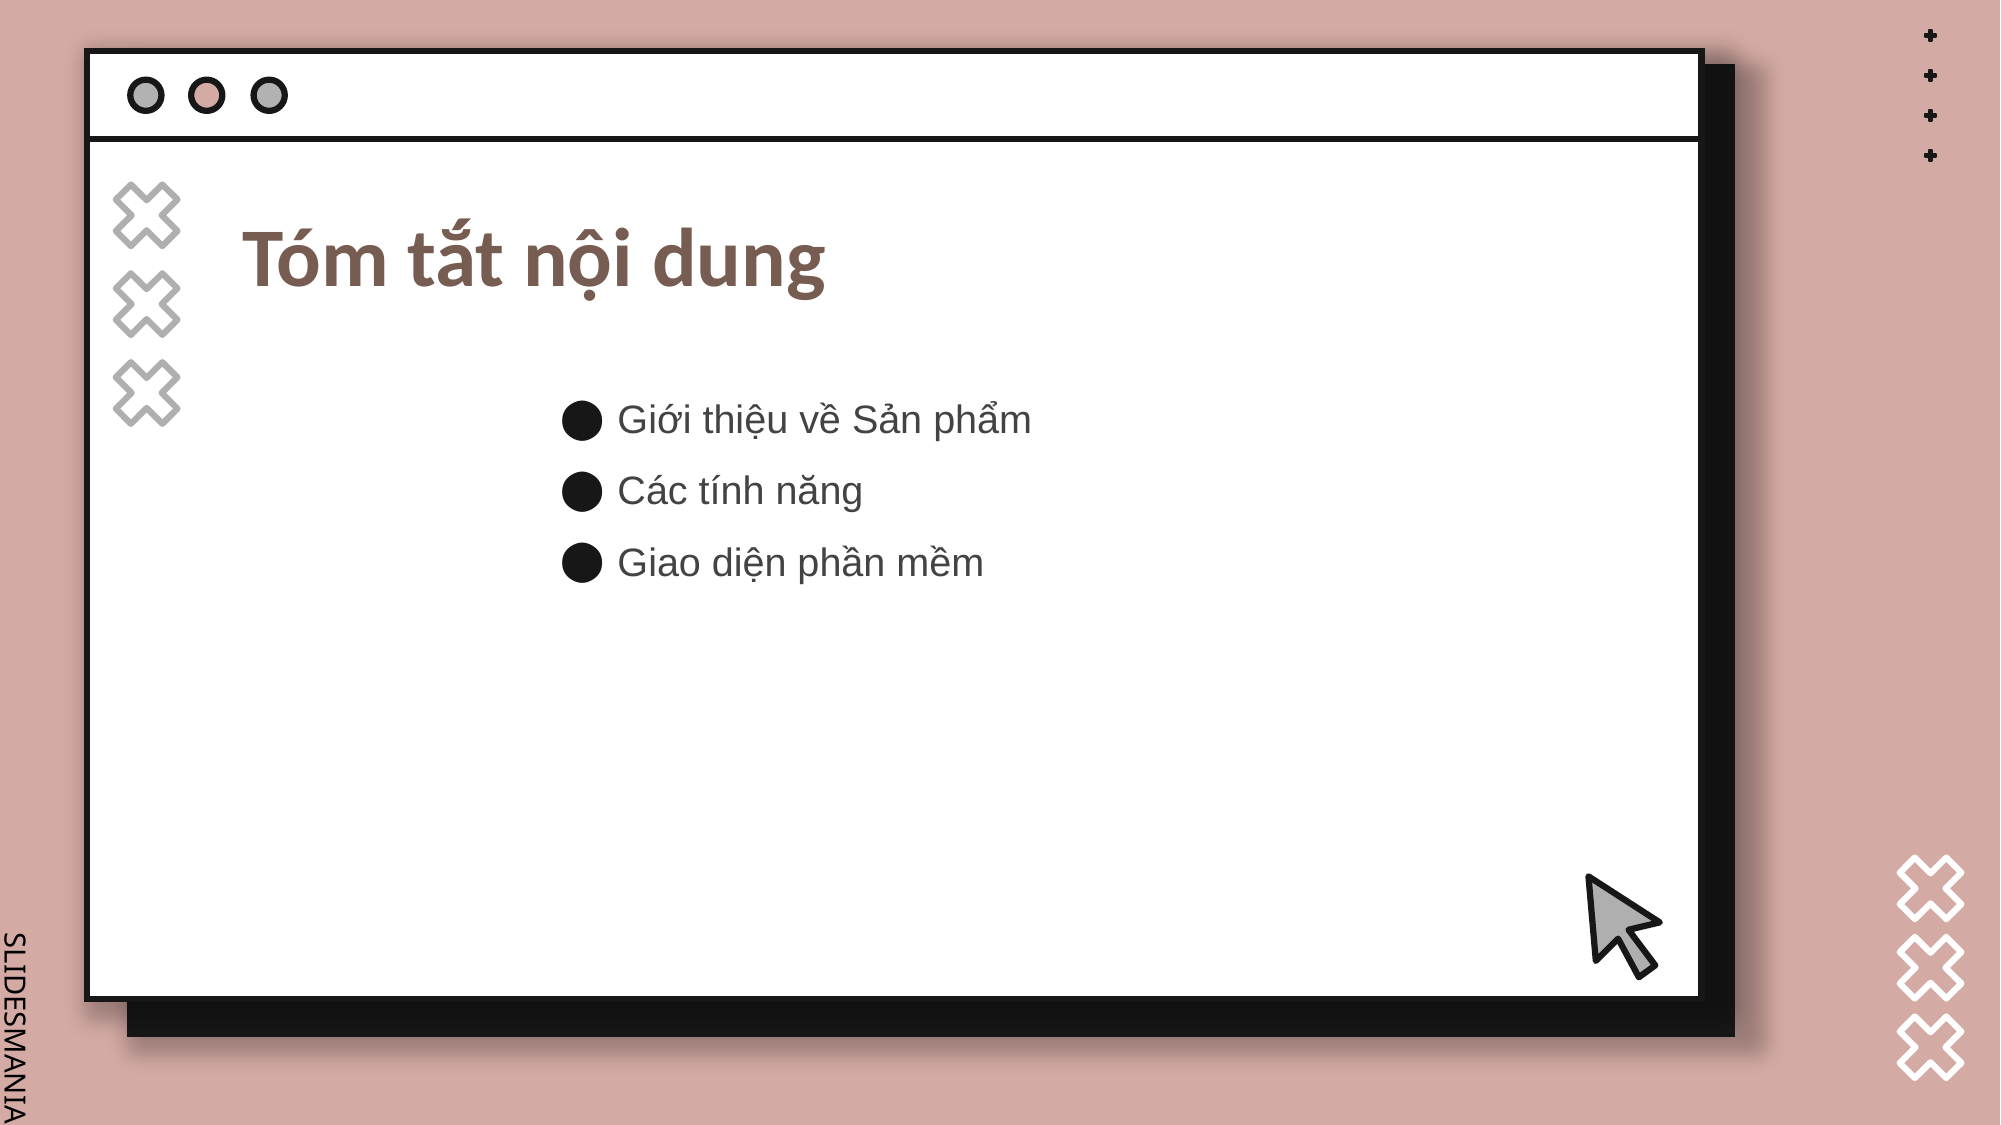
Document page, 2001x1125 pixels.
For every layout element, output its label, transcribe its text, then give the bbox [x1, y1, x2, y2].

list Giới thiệu về Sản phẩm Các tính năng Giao diện phần mềm [522, 350, 1530, 775]
title Tóm tắt nội dung [222, 183, 1646, 309]
